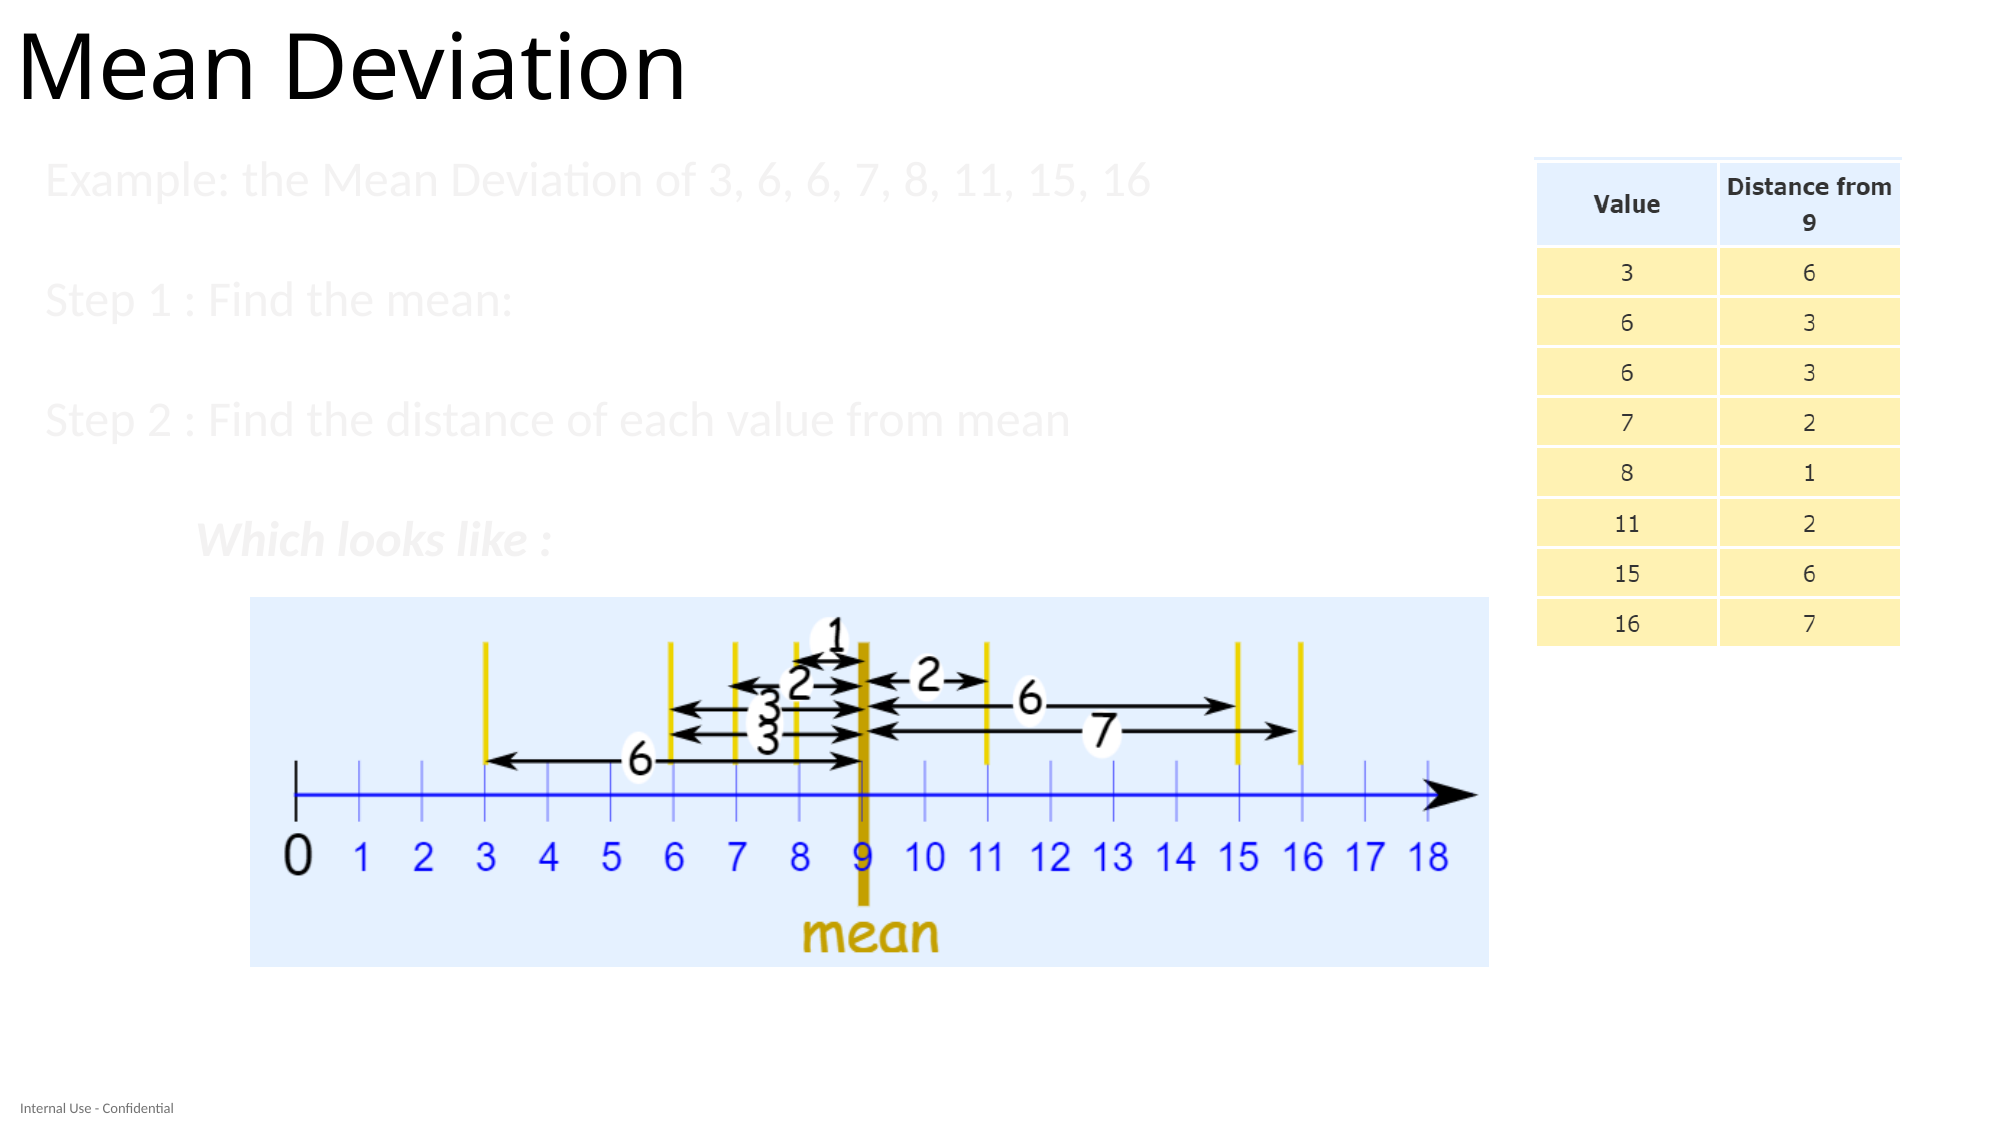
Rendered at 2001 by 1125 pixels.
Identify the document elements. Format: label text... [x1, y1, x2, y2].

picture [250, 597, 1489, 967]
picture [1534, 157, 1902, 650]
title Mean Deviation [0, 0, 1800, 140]
text_box Example: the Mean Deviation of 3, 6, 6, 7, 8, 11, 15, 16 Step 1 : Find the mean: Step 2 : Find the distance of each value from mean Which looks like : [30, 139, 1831, 621]
